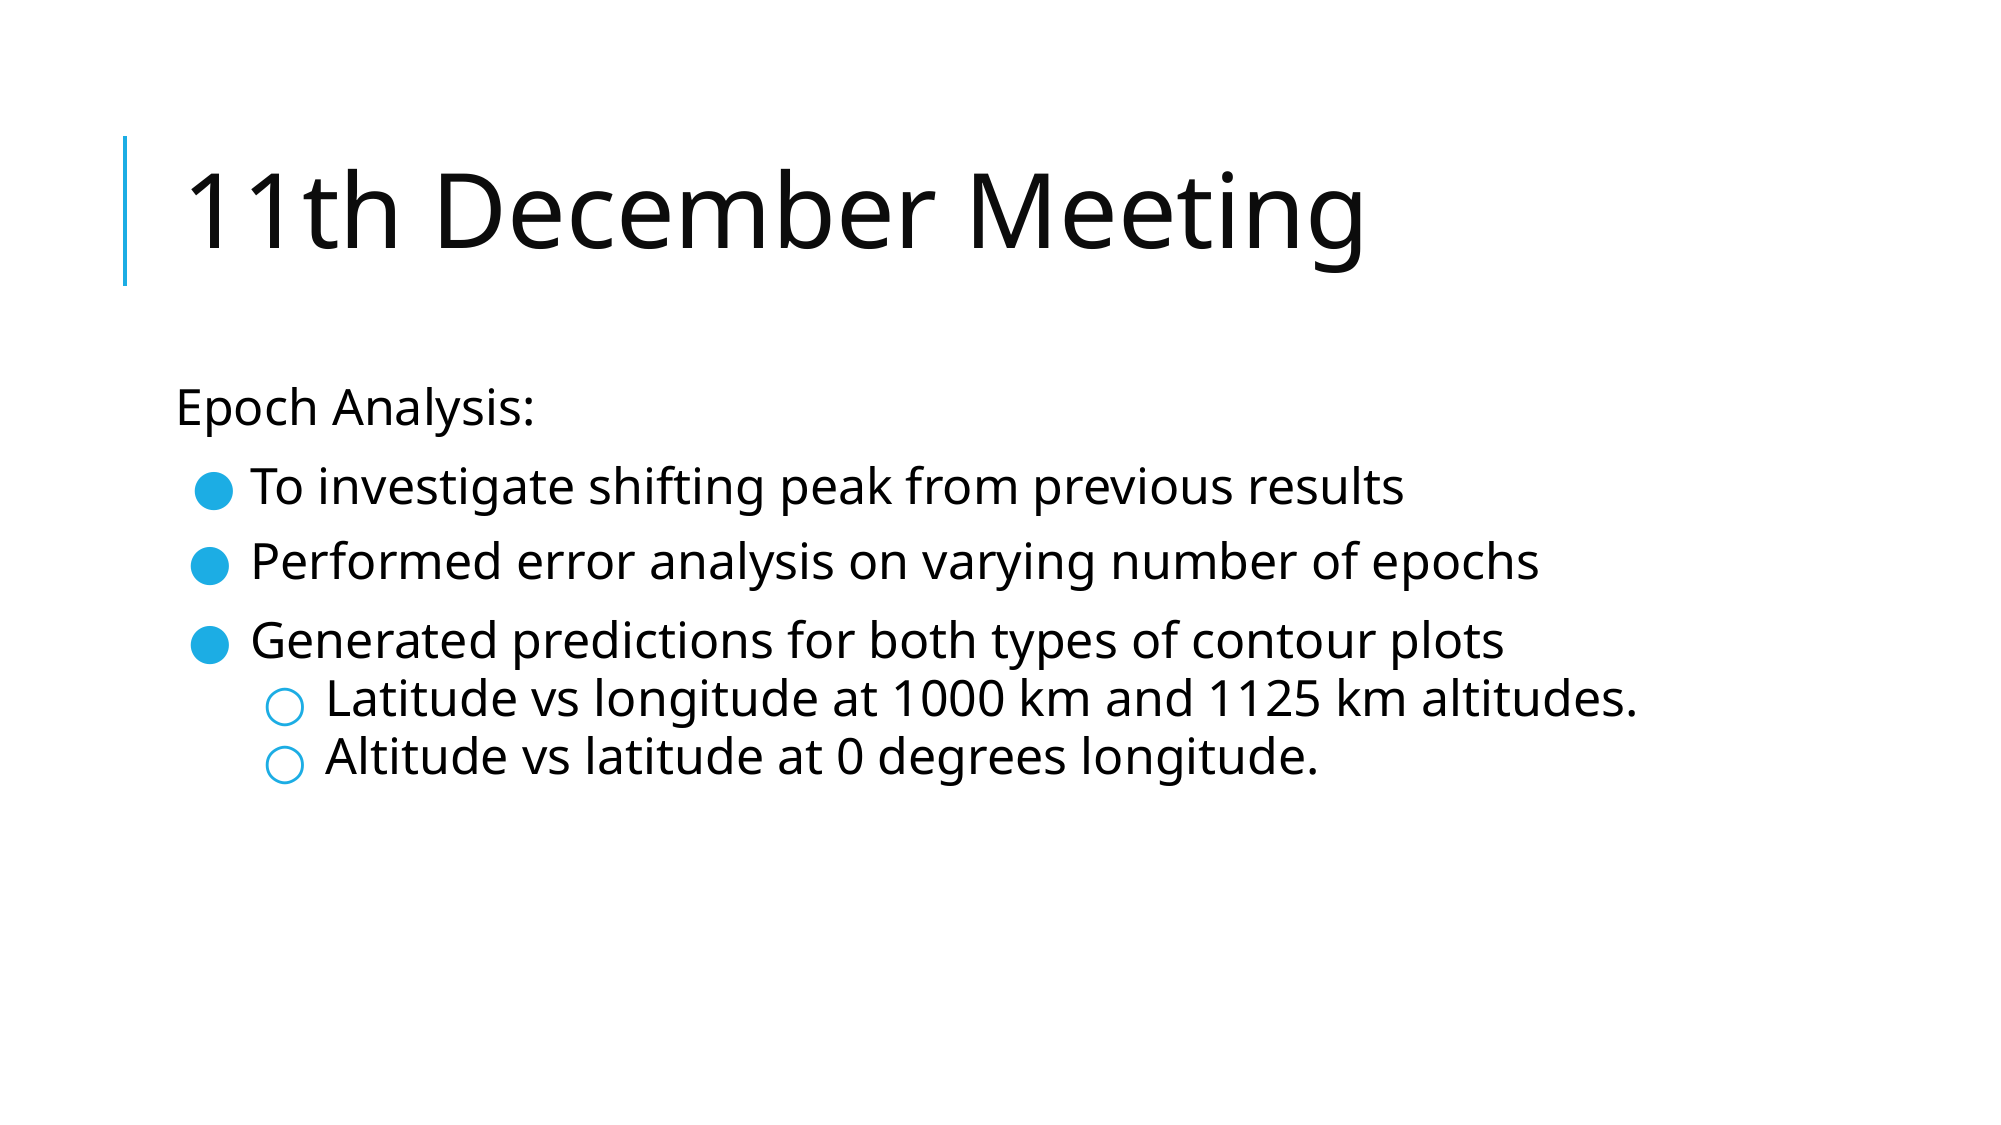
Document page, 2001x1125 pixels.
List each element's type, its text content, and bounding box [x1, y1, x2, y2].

list Epoch Analysis: To investigate shifting peak from previous results Performed error analysis on varying number of epochs Generated predictions for both types of contour plots Latitude vs longitude at 1000 km and 1125 km altitudes. Altitude vs latitude at 0 degrees longitude. [168, 375, 1763, 1035]
title 11th December Meeting [168, 96, 1763, 342]
